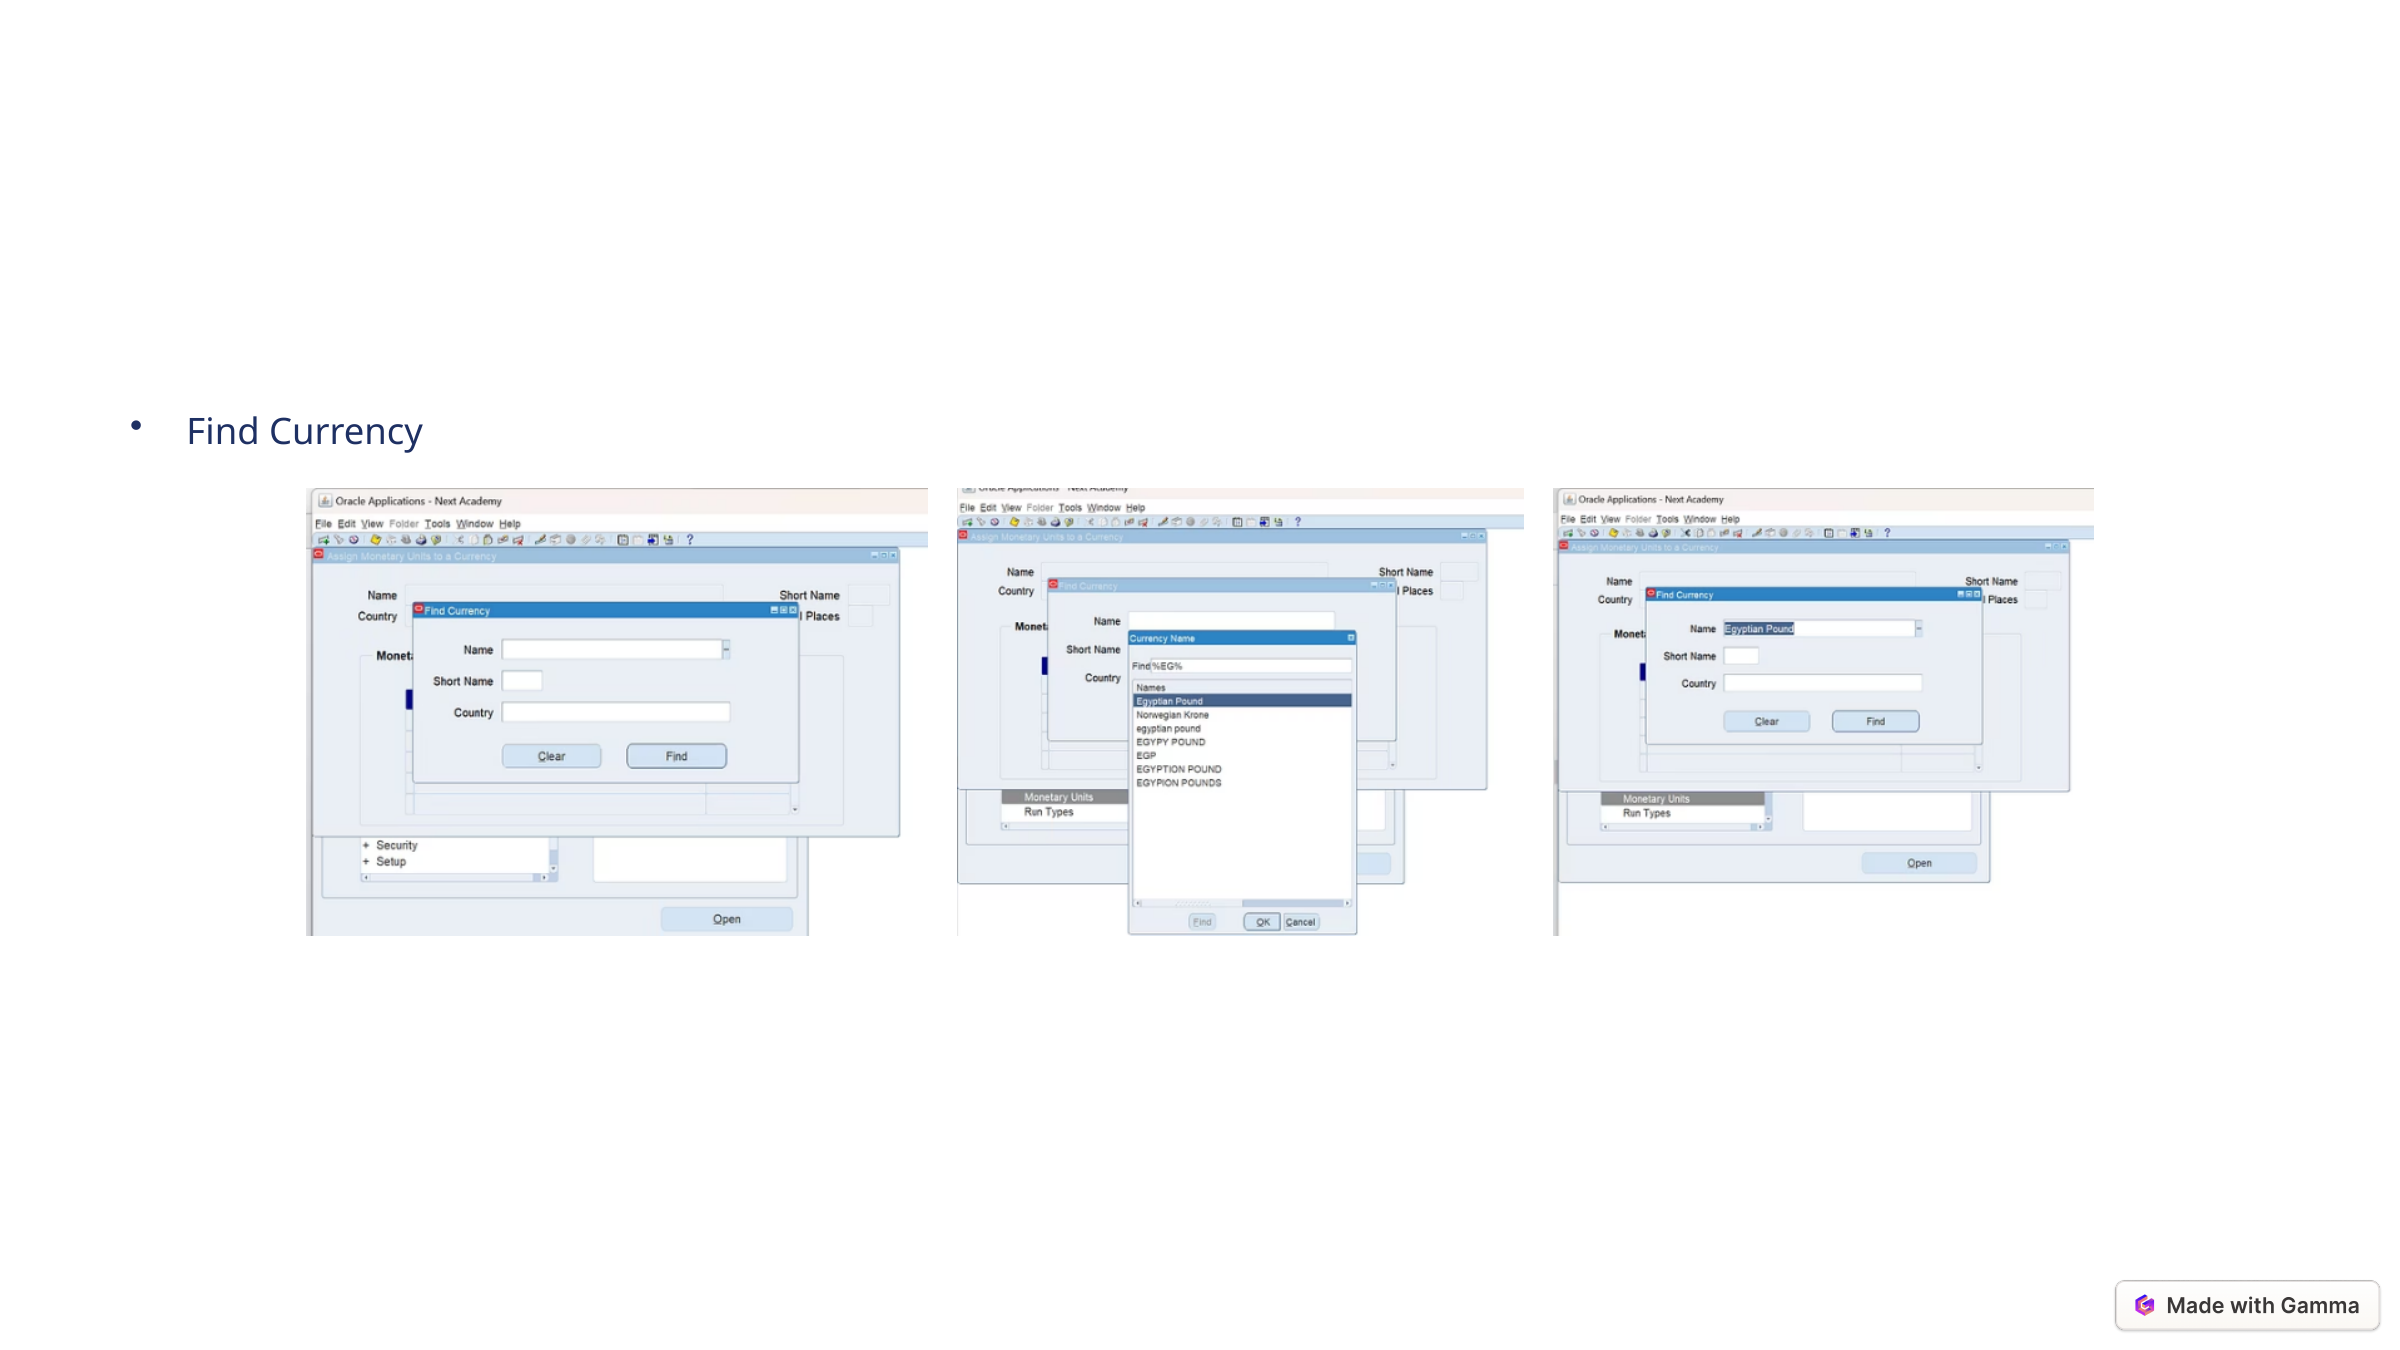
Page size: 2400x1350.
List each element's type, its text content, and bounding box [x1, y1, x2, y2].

picture [1553, 488, 2094, 936]
text_box Find Currency [130, 392, 2270, 452]
picture [306, 488, 928, 936]
picture [2106, 1271, 2389, 1339]
picture [957, 488, 1524, 936]
